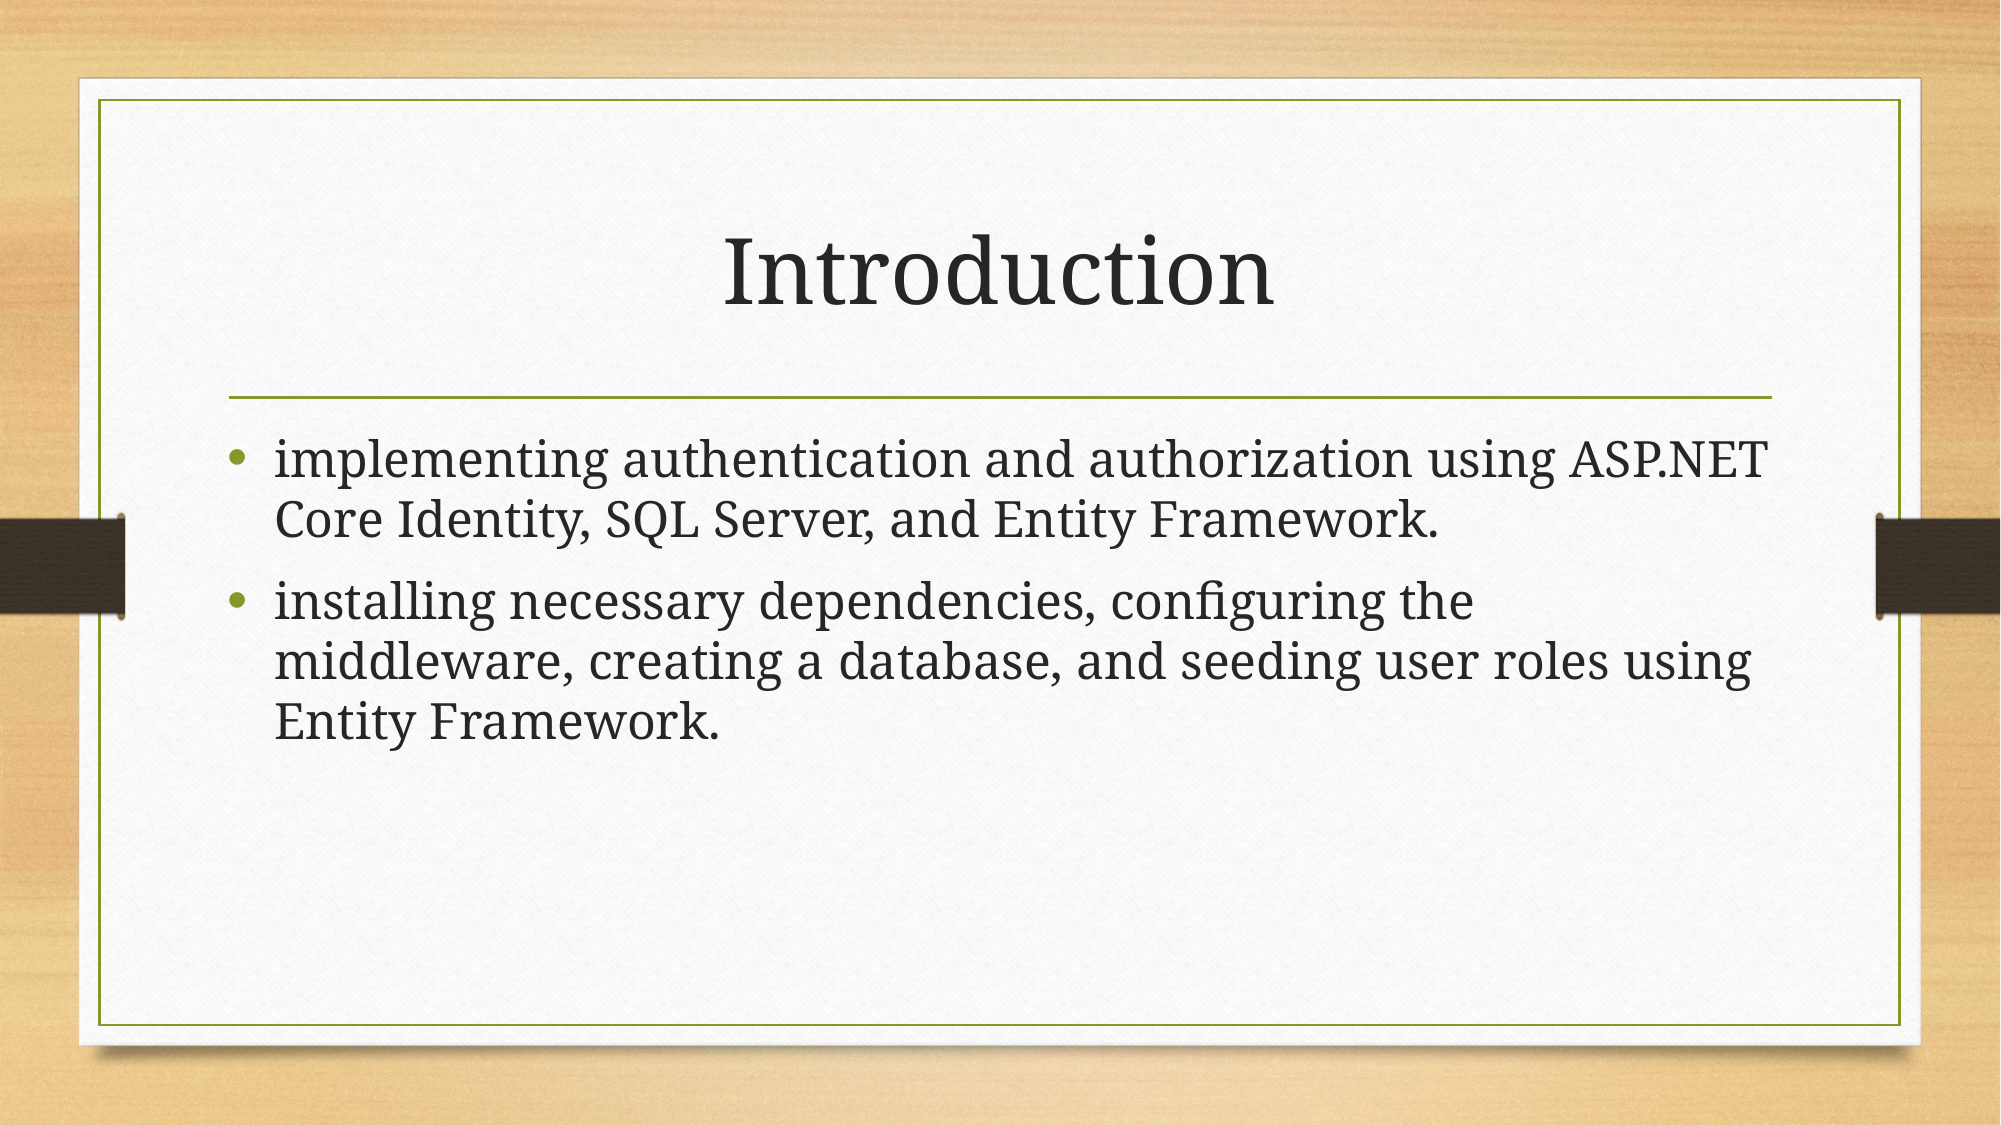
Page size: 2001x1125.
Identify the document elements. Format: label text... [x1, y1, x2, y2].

picture [0, 0, 2001, 1125]
list implementing authentication and authorization using ASP.NET Core Identity, SQL Server, and Entity Framework. installing necessary dependencies, configuring the middleware, creating a database, and seeding user roles using Entity Framework. [212, 419, 1788, 964]
title Introduction [212, 161, 1788, 375]
